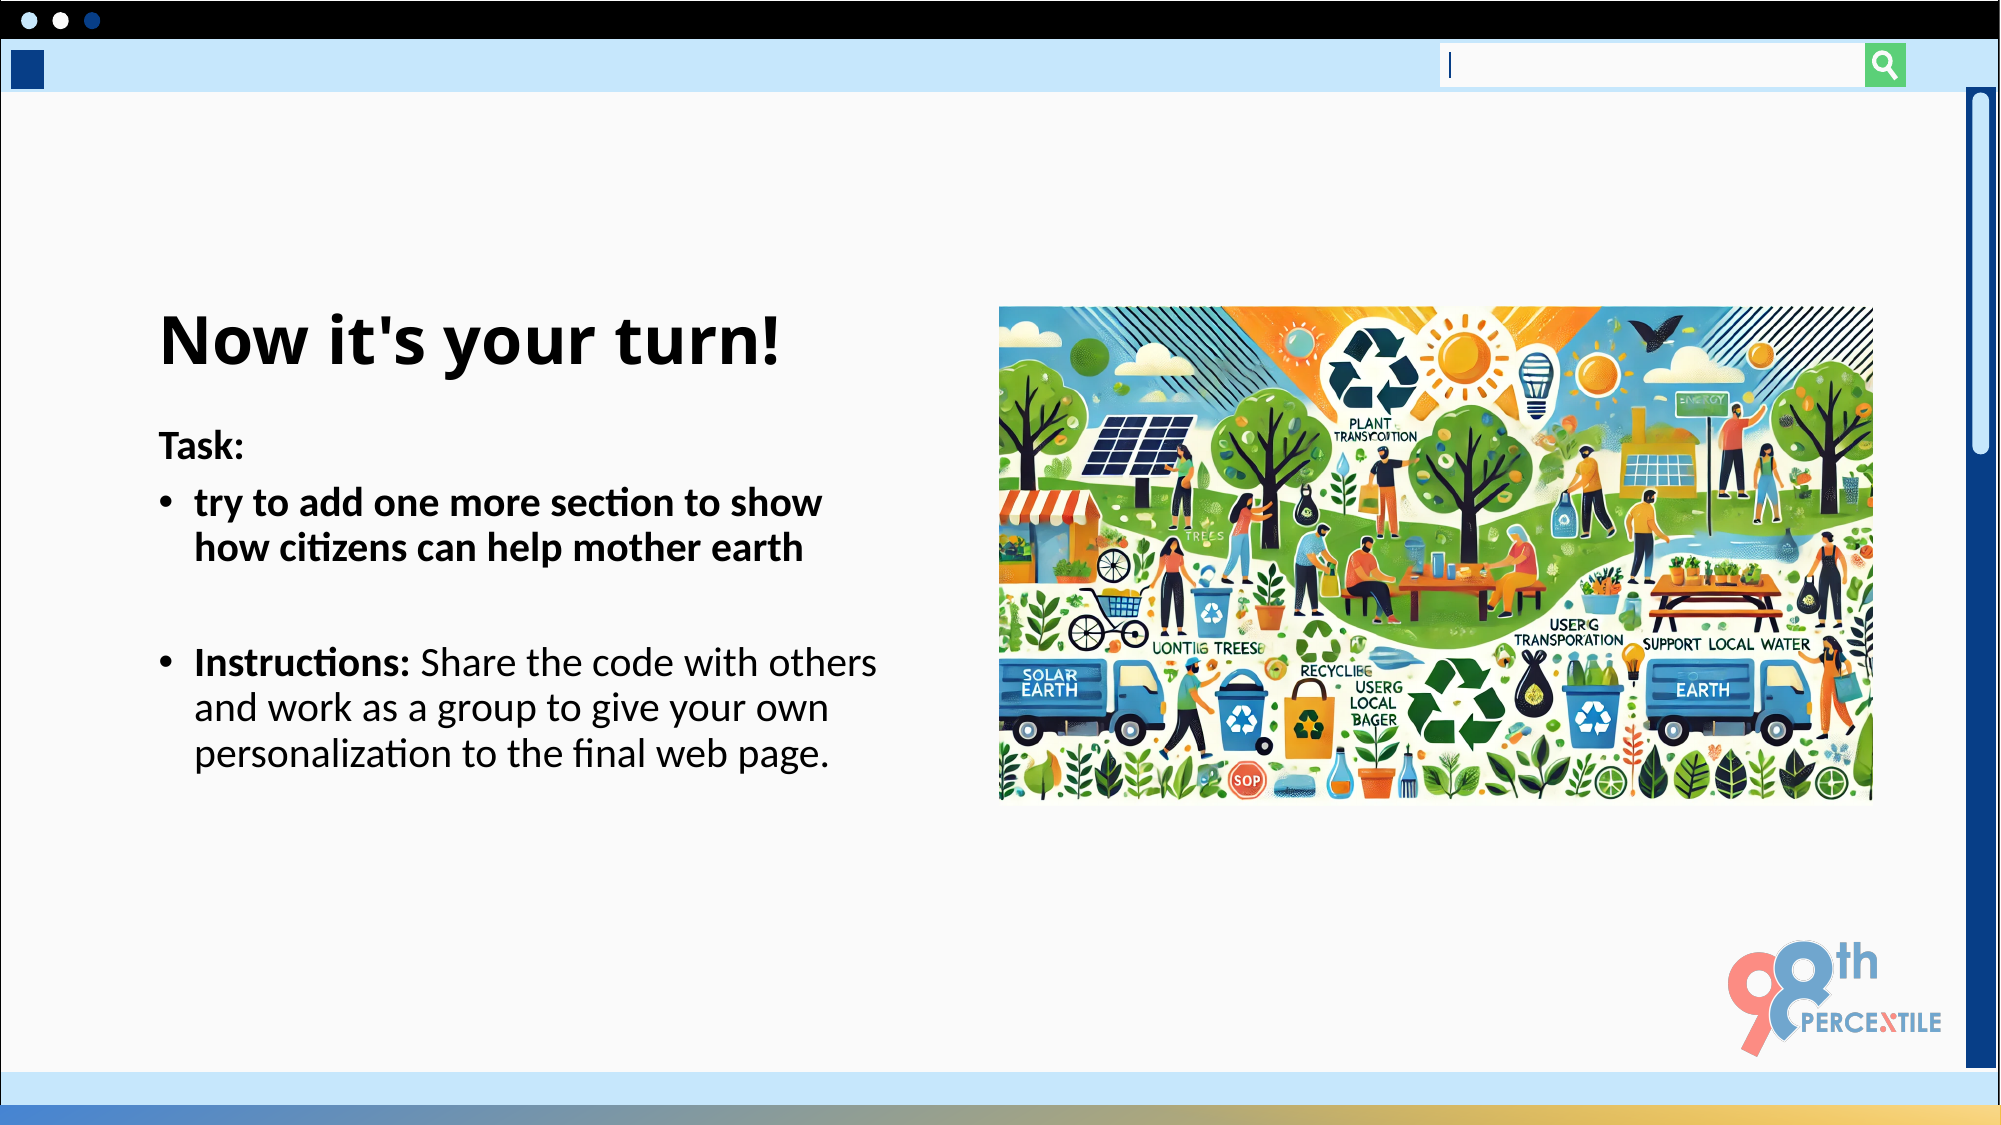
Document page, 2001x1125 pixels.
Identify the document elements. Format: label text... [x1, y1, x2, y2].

title Now it's your turn! [143, 121, 898, 387]
picture [1724, 938, 1944, 1061]
picture [999, 306, 1873, 807]
text_box Task: try to add one more section to show how citizens can help mother earth Instructions: Share the code with others and work as a group to give your own personalization to the final web page. [143, 415, 898, 982]
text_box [0, 1105, 2000, 1125]
